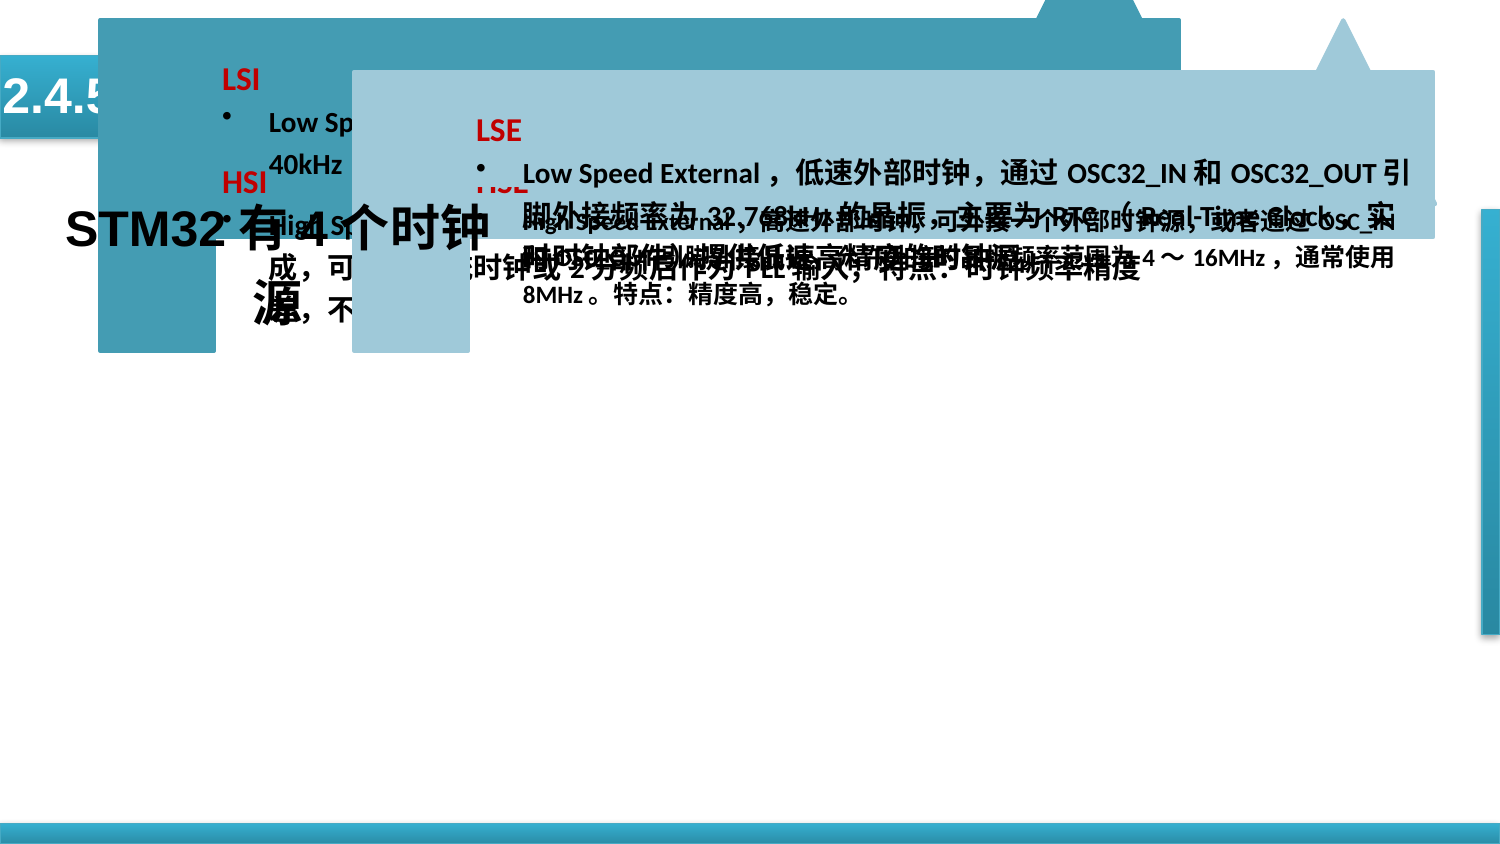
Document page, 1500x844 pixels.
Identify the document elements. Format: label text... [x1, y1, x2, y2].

text_box [0, 131, 95, 139]
text_box STM32有4个时钟源 [29, 174, 95, 340]
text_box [100, 60, 1436, 605]
text_box 2.4.5 STM32时钟系统 [0, 55, 98, 131]
